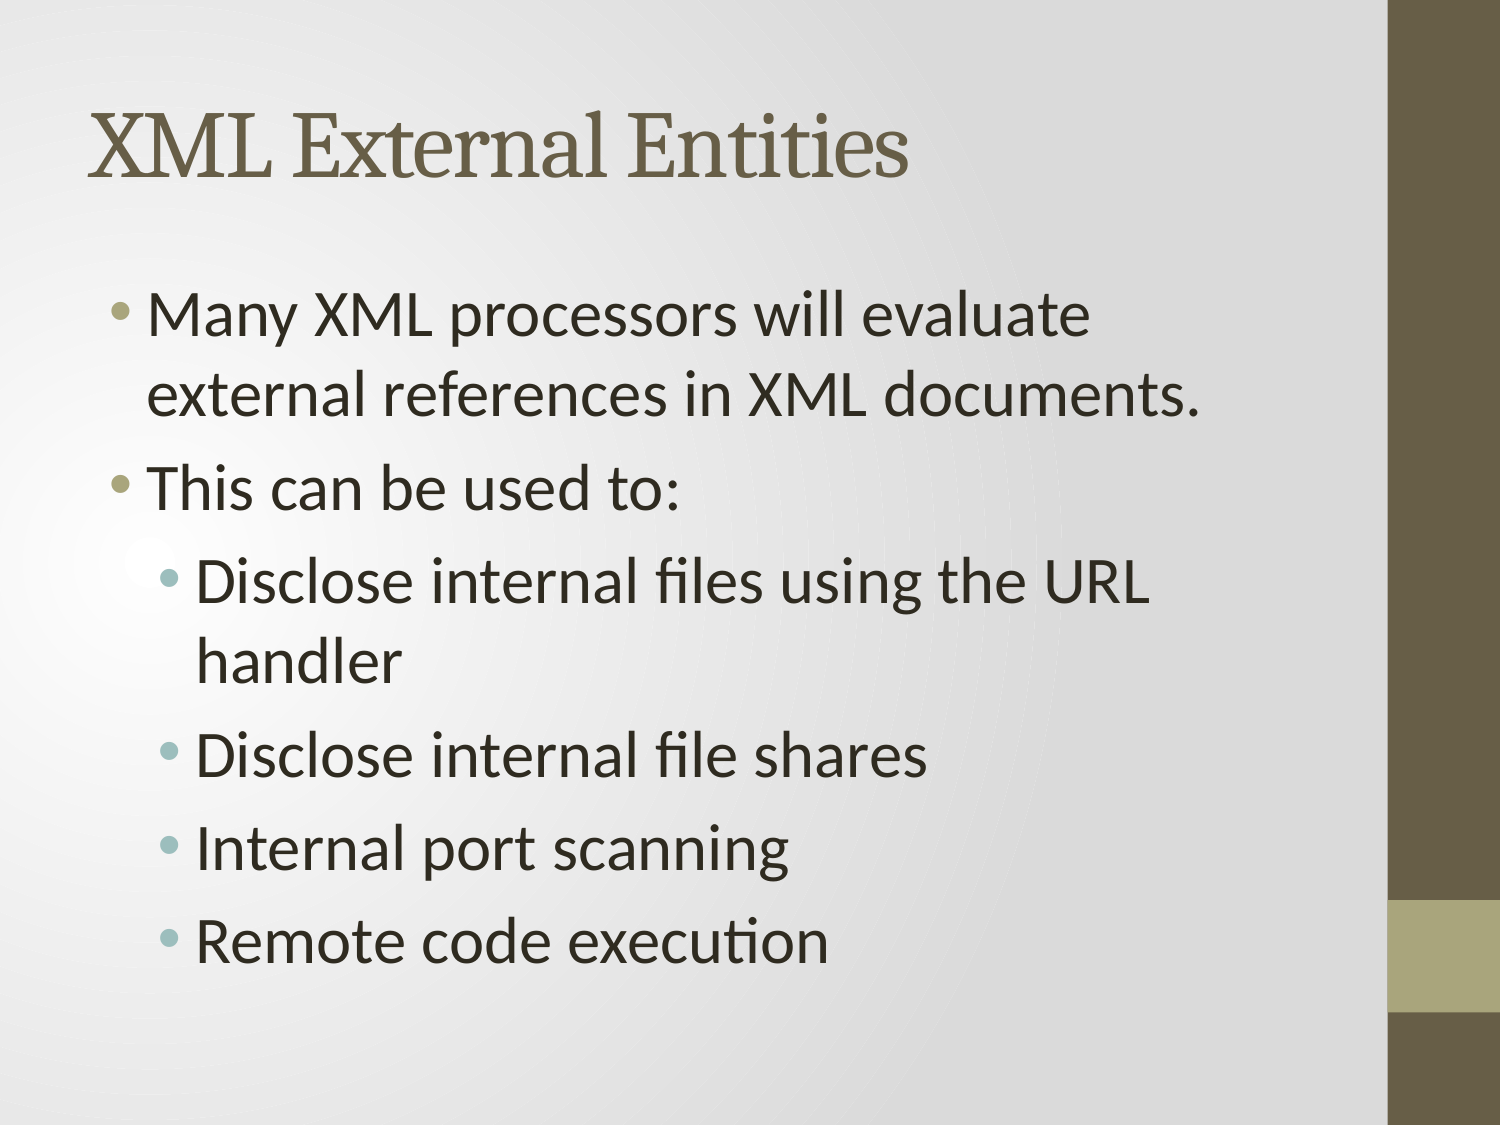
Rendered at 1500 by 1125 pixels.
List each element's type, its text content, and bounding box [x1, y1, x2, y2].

list Many XML processors will evaluate external references in XML documents. This can be used to: Disclose internal files using the URL handler Disclose internal file shares Internal port scanning Remote code execution [75, 262, 1325, 1050]
title XML External Entities [75, 45, 1325, 233]
